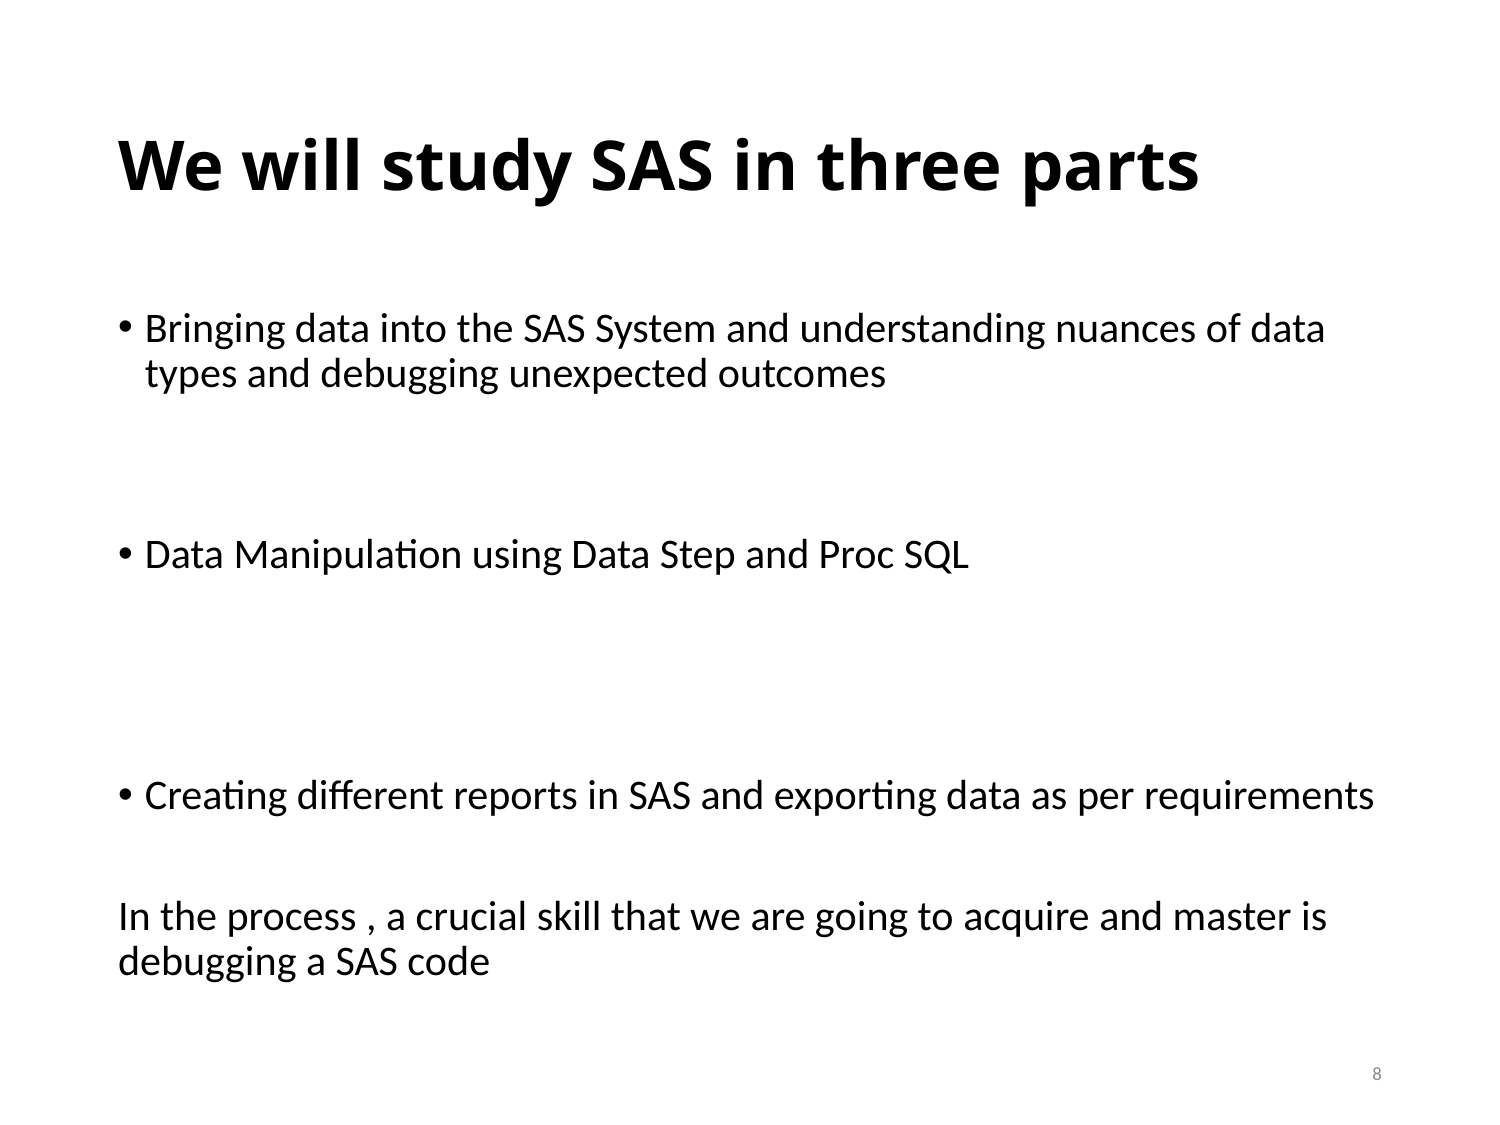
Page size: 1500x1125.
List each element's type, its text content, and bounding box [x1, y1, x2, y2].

slide_number 8 [1059, 1042, 1397, 1103]
list Bringing data into the SAS System and understanding nuances of data types and debugging unexpected outcomes Data Manipulation using Data Step and Proc SQL Creating different reports in SAS and exporting data as per requirements In the process , a crucial skill that we are going to acquire and master is debugging a SAS code [103, 298, 1397, 1013]
title We will study SAS in three parts [103, 59, 1397, 278]
